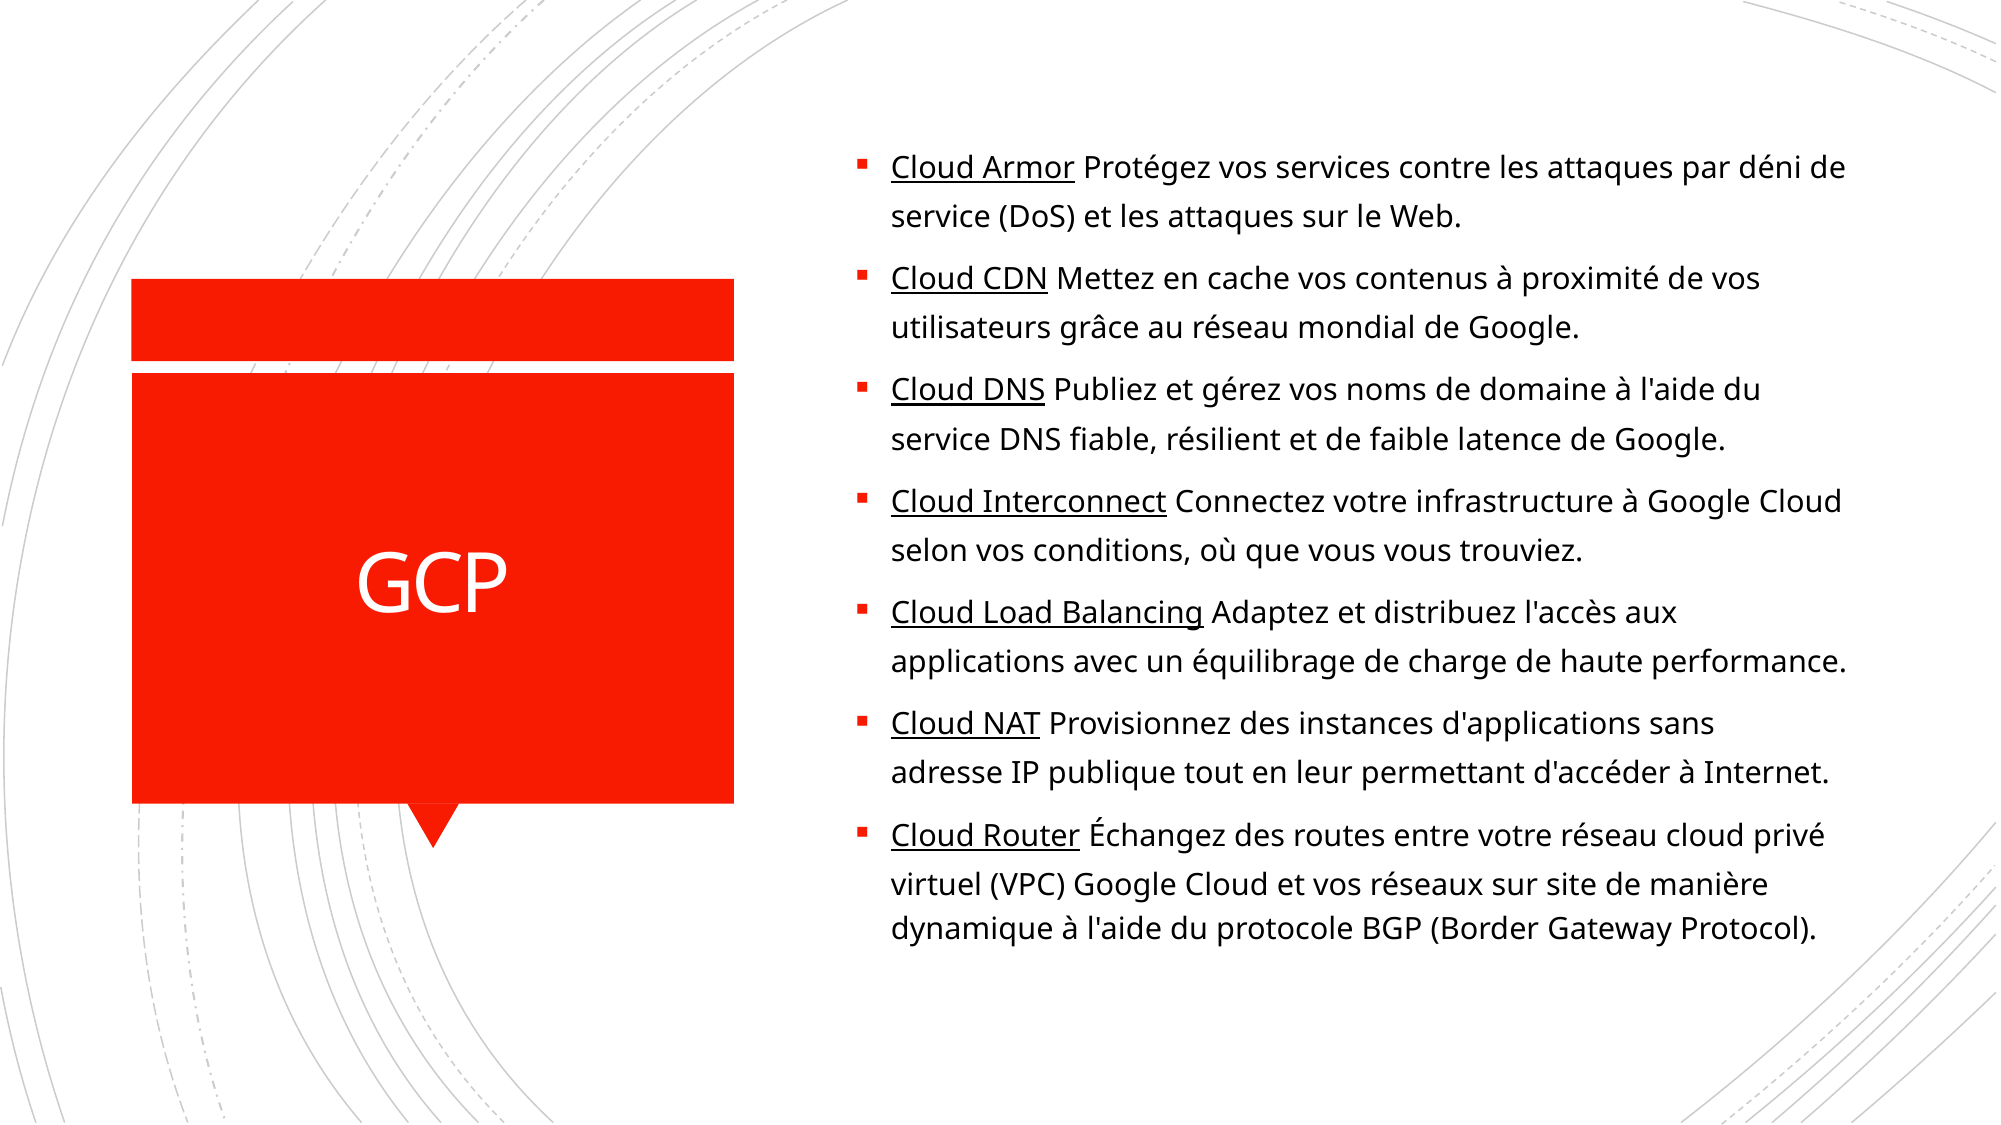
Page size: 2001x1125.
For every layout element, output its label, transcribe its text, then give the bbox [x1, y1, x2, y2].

list Cloud Armor Protégez vos services contre les attaques par déni de service (DoS) et les attaques sur le Web. Cloud CDN Mettez en cache vos contenus à proximité de vos utilisateurs grâce au réseau mondial de Google. Cloud DNS Publiez et gérez vos noms de domaine à l'aide du service DNS fiable, résilient et de faible latence de Google. Cloud Interconnect Connectez votre infrastructure à Google Cloud selon vos conditions, où que vous vous trouviez. Cloud Load Balancing Adaptez et distribuez l'accès aux applications avec un équilibrage de charge de haute performance. Cloud NAT Provisionnez des instances d'applications sans adresse IP publique tout en leur permettant d'accéder à Internet. Cloud Router Échangez des routes entre votre réseau cloud privé virtuel (VPC) Google Cloud et vos réseaux sur site de manière dynamique à l'aide du protocole BGP (Border Gateway Protocol). [839, 131, 1871, 993]
title GCP [145, 385, 720, 789]
